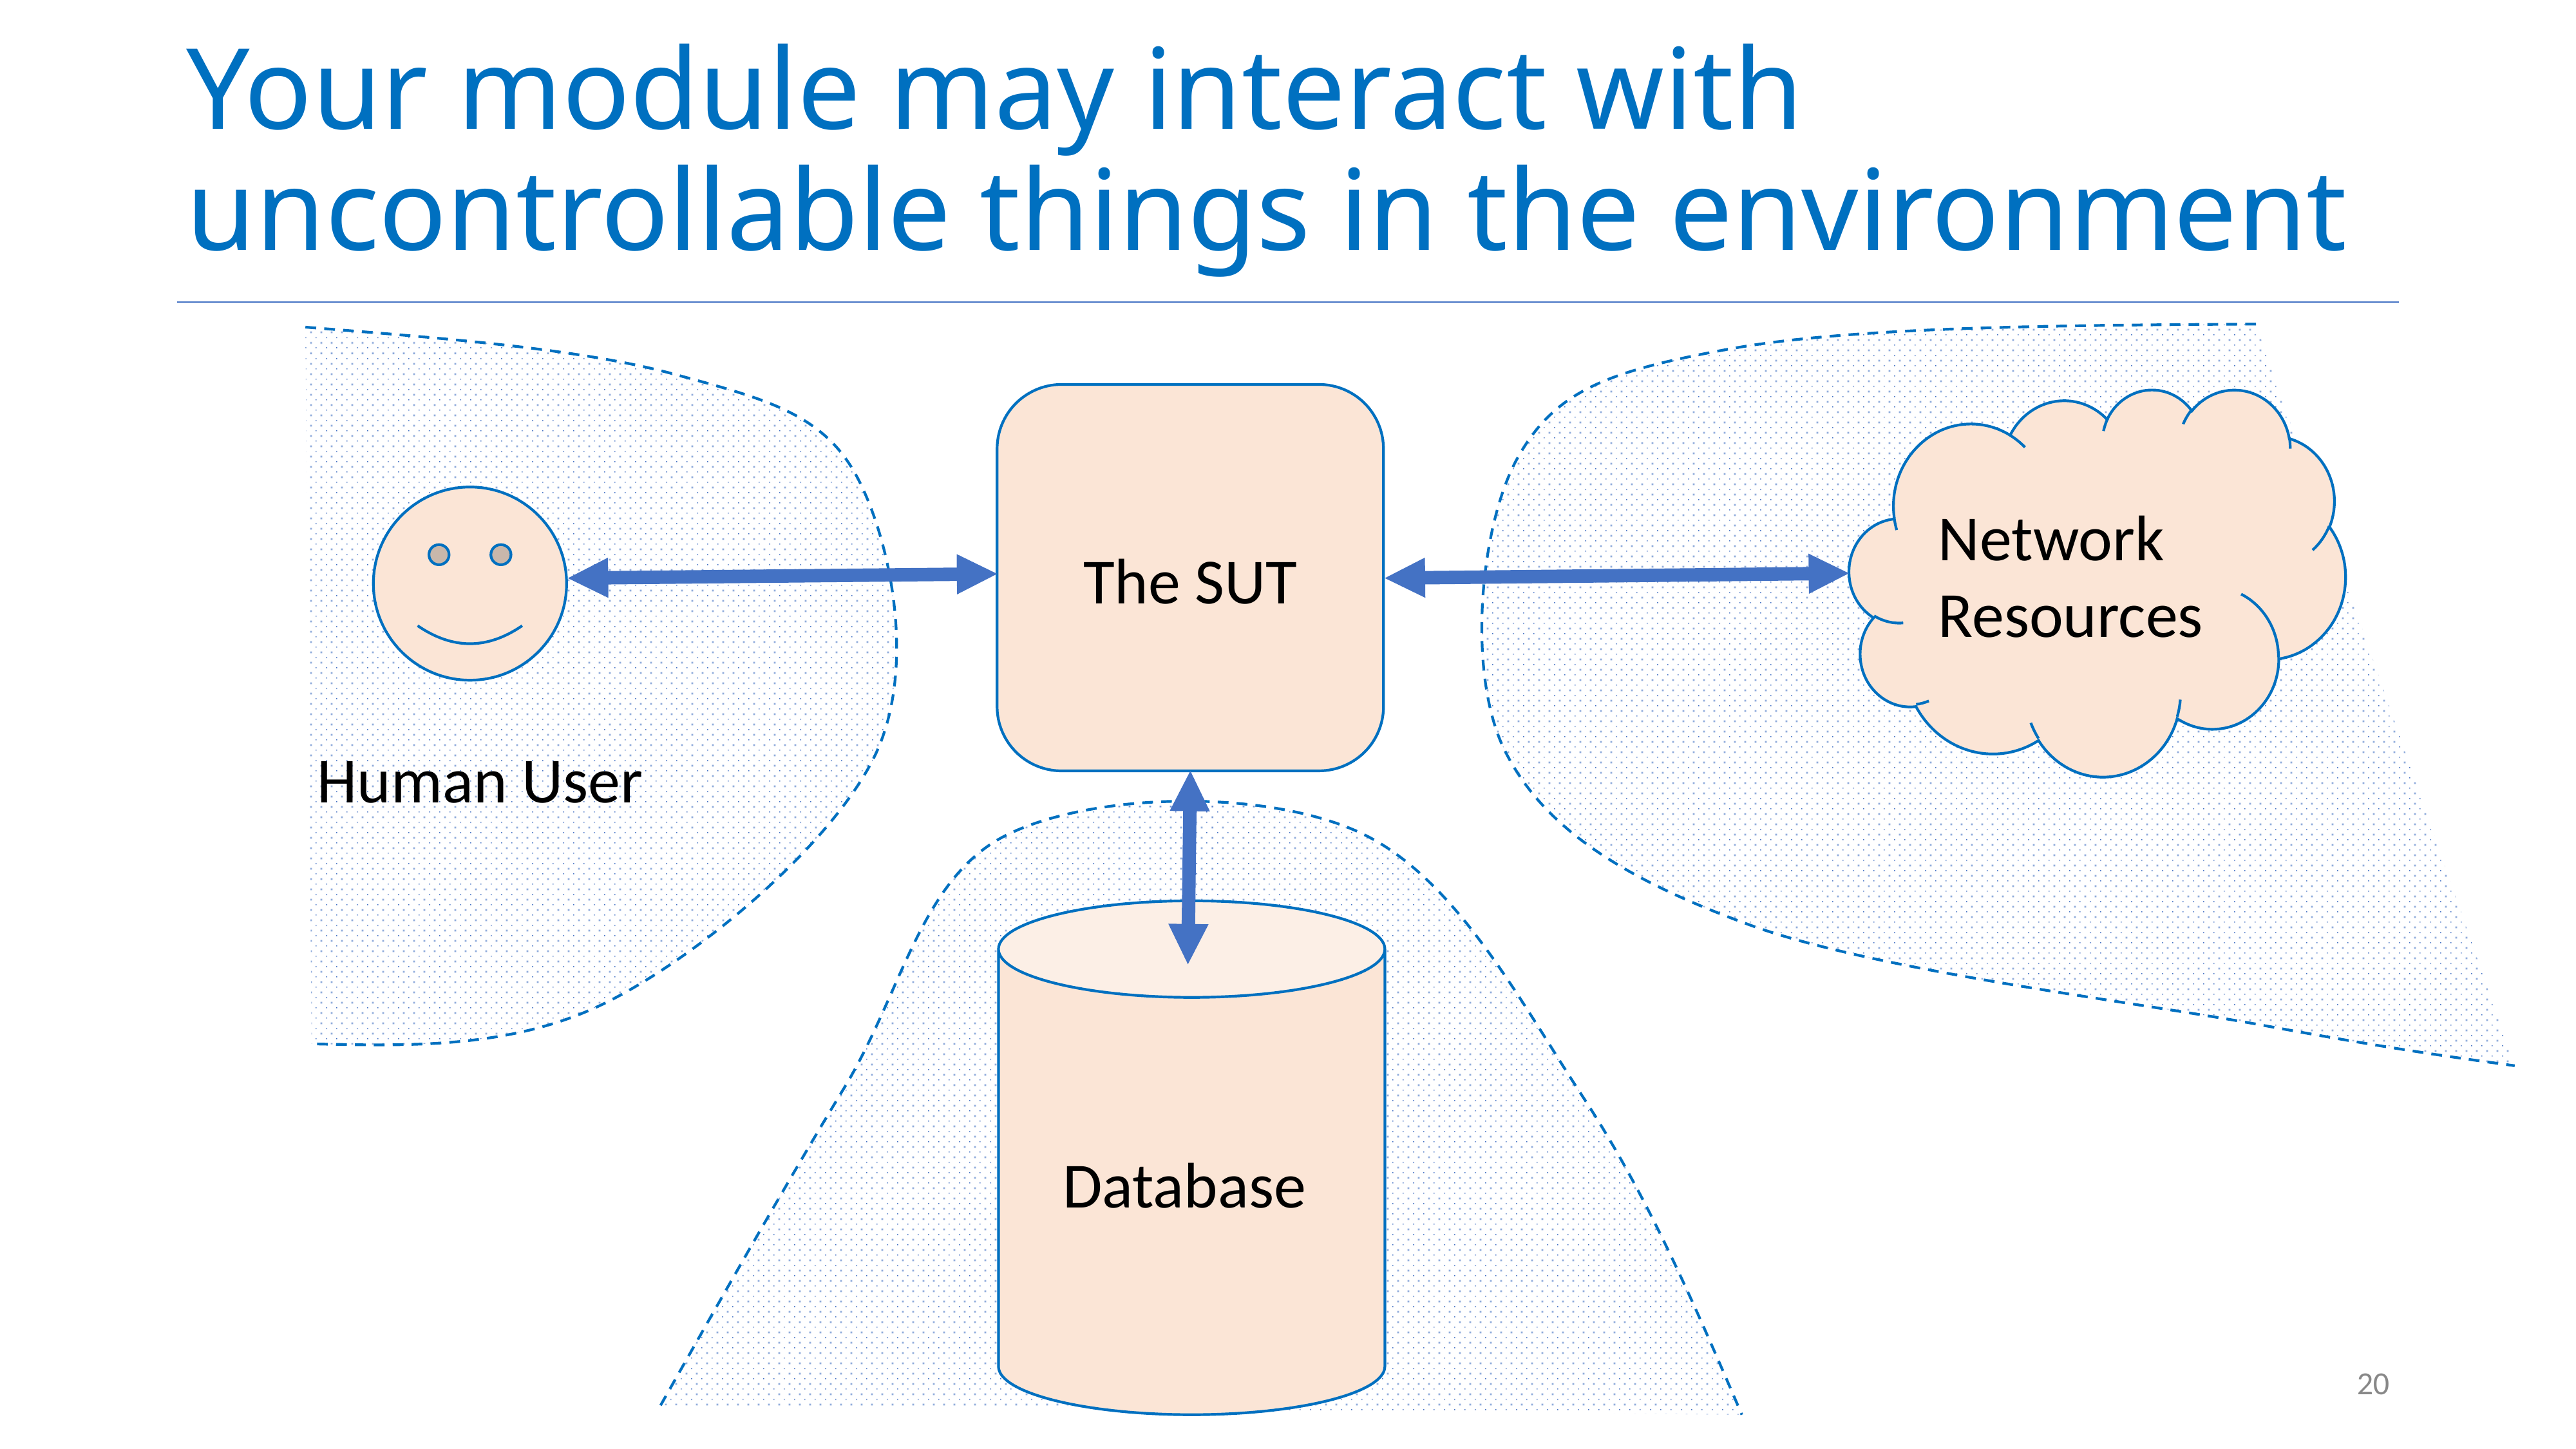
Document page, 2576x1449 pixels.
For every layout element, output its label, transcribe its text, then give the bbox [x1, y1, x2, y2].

text_box [1186, 772, 1195, 900]
text_box [305, 327, 897, 1045]
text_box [1848, 390, 2346, 777]
text_box [1385, 574, 1481, 582]
text_box [567, 569, 997, 582]
slide_number 20 [2344, 1355, 2400, 1408]
title Your module may interact with uncontrollable things in the environment [176, 3, 2400, 285]
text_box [1481, 323, 2515, 1066]
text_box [373, 486, 567, 681]
text_box [660, 801, 1189, 1408]
text_box Human User [264, 728, 661, 826]
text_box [998, 900, 1385, 1415]
text_box [1189, 801, 1742, 1415]
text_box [997, 384, 1384, 772]
